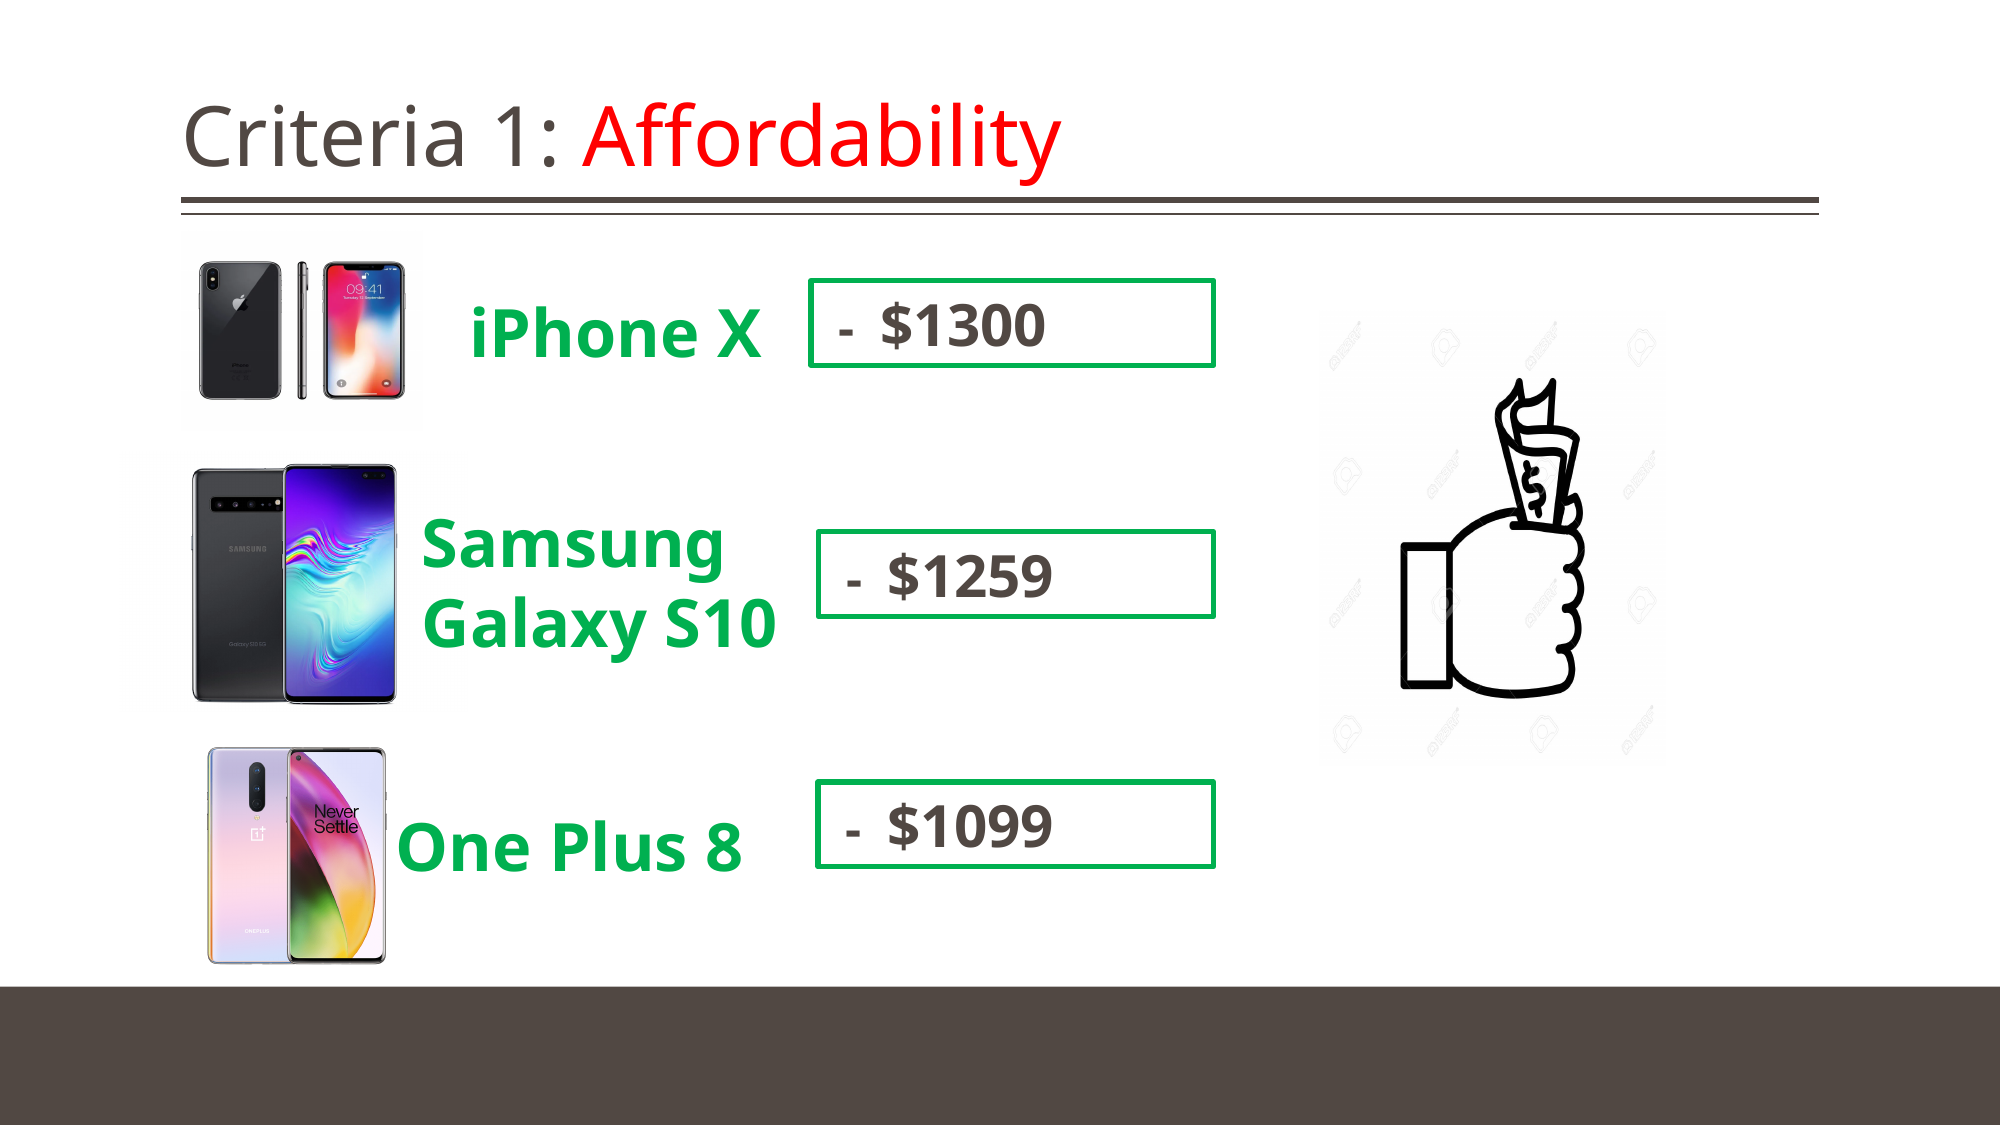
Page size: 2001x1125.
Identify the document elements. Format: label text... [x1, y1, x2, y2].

picture [159, 718, 434, 993]
text_box - $1300 [810, 280, 1214, 366]
picture [181, 230, 423, 431]
text_box Samsung Galaxy S10 [473, 493, 840, 668]
text_box [0, 986, 2000, 1125]
picture [119, 451, 468, 712]
text_box iPhone X [427, 283, 871, 378]
text_box - $1099 [818, 782, 1214, 867]
text_box One Plus 8 [439, 756, 889, 892]
text_box - $1259 [818, 531, 1214, 617]
picture [1319, 310, 1666, 766]
title Criteria 1: Affordability [181, 35, 1819, 193]
